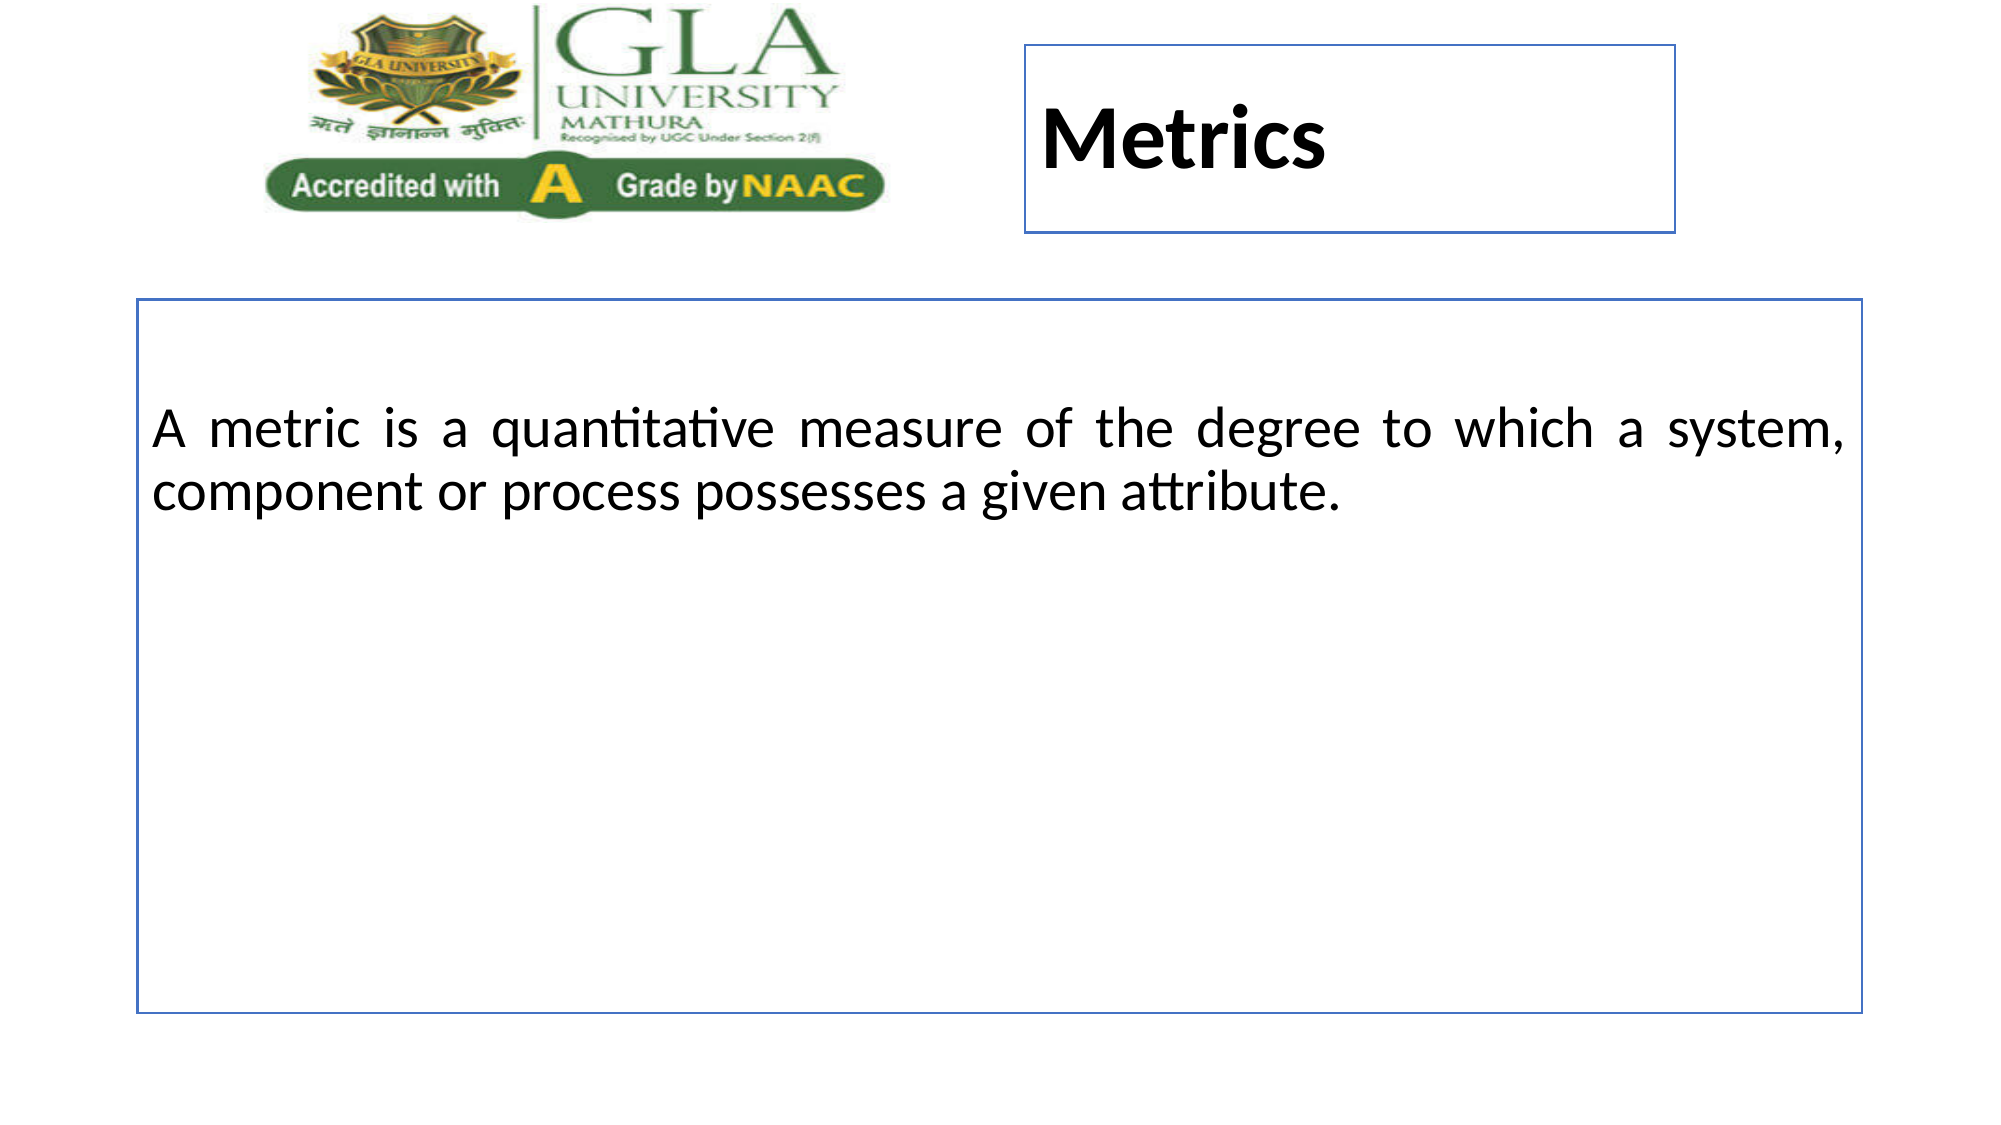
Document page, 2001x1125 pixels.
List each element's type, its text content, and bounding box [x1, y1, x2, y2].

picture [249, 3, 900, 223]
title Metrics [1024, 44, 1676, 234]
list A metric is a quantitative measure of the degree to which a system, component or process possesses a given attribute. [136, 298, 1863, 1014]
